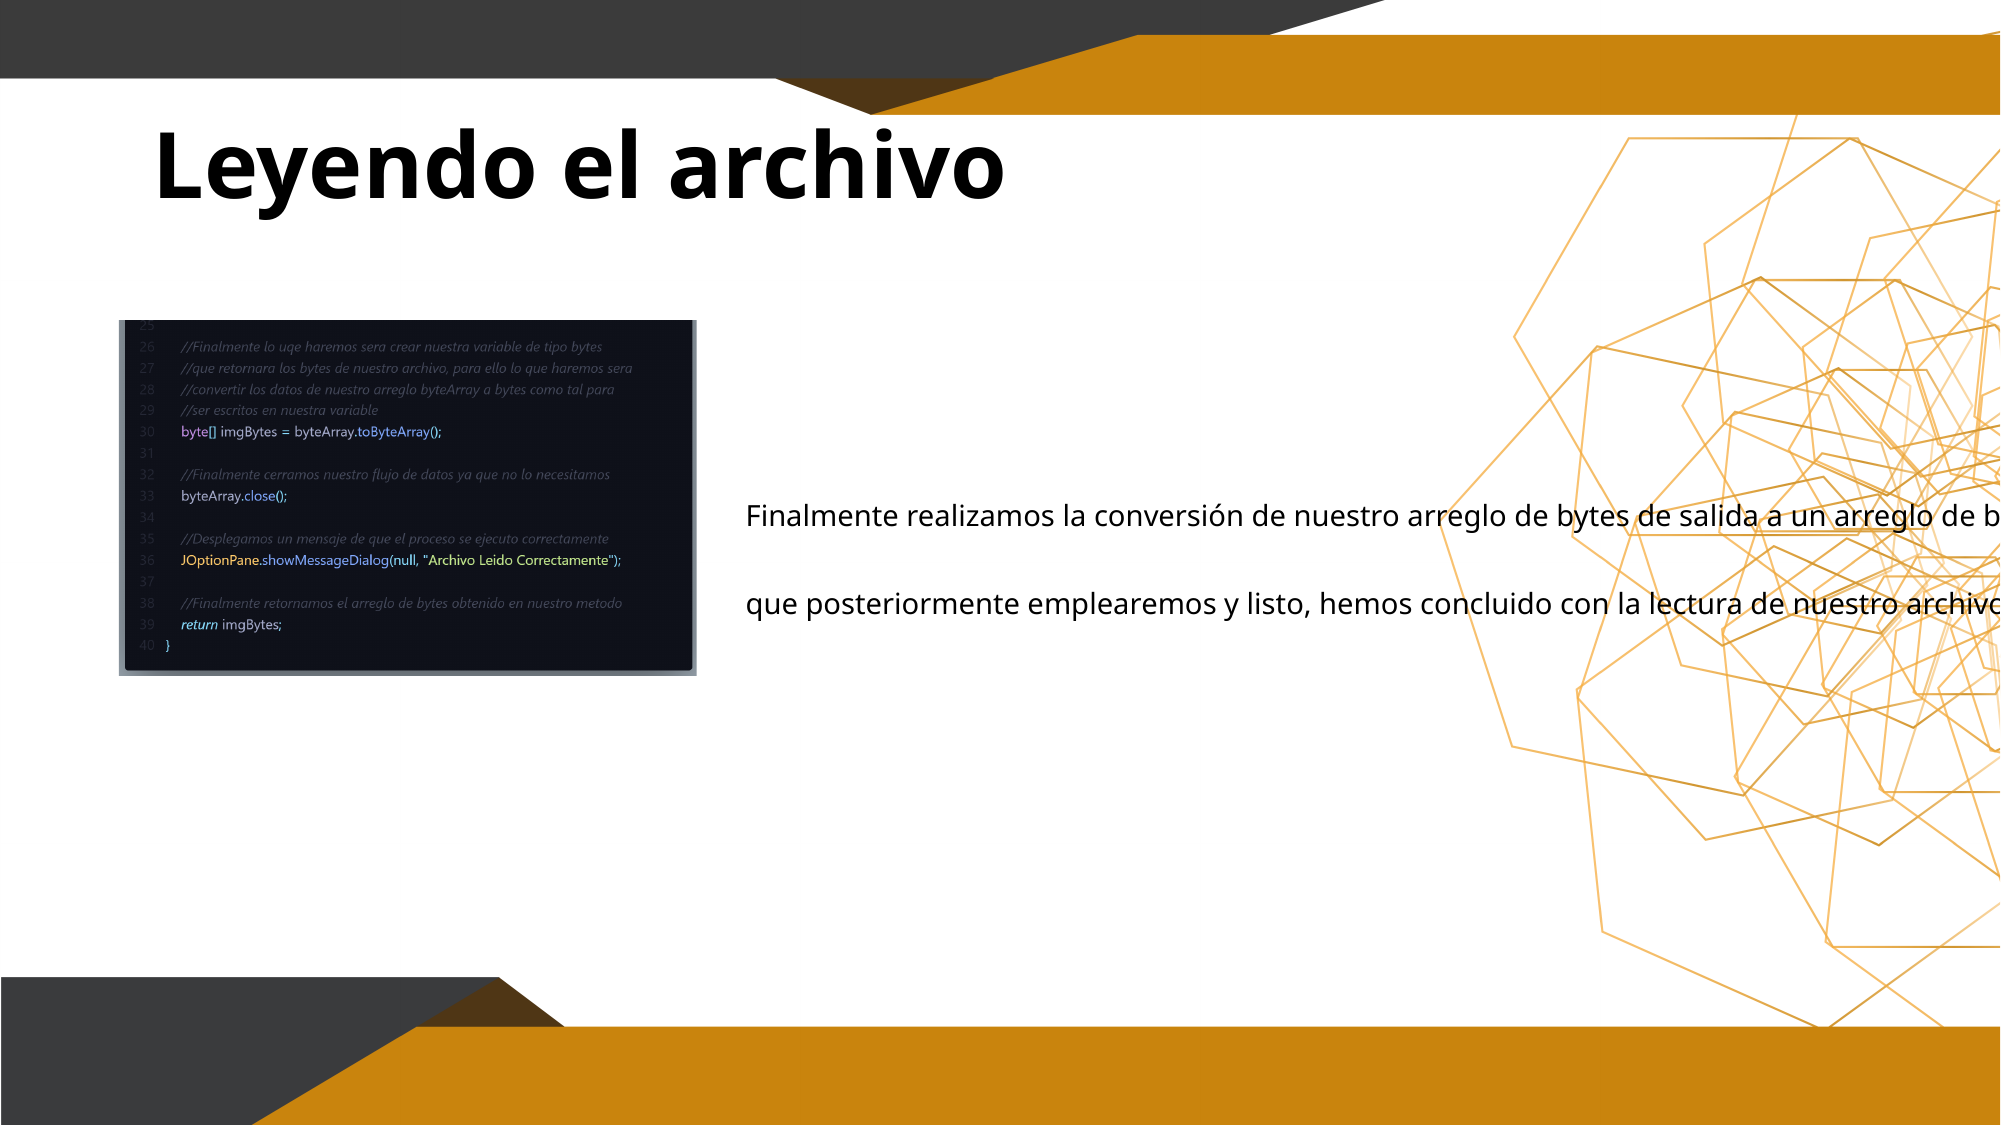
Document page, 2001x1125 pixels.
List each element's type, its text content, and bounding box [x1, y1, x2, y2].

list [118, 320, 697, 676]
title Leyendo el archivo [137, 59, 1863, 278]
picture [0, 0, 2001, 1125]
text_box Finalmente realizamos la conversión de nuestro arreglo de bytes de salida a un arreglo de bytes que posteriormente emplearemos y listo, hemos concluido con la lectura de nuestro archivo [730, 437, 2000, 655]
